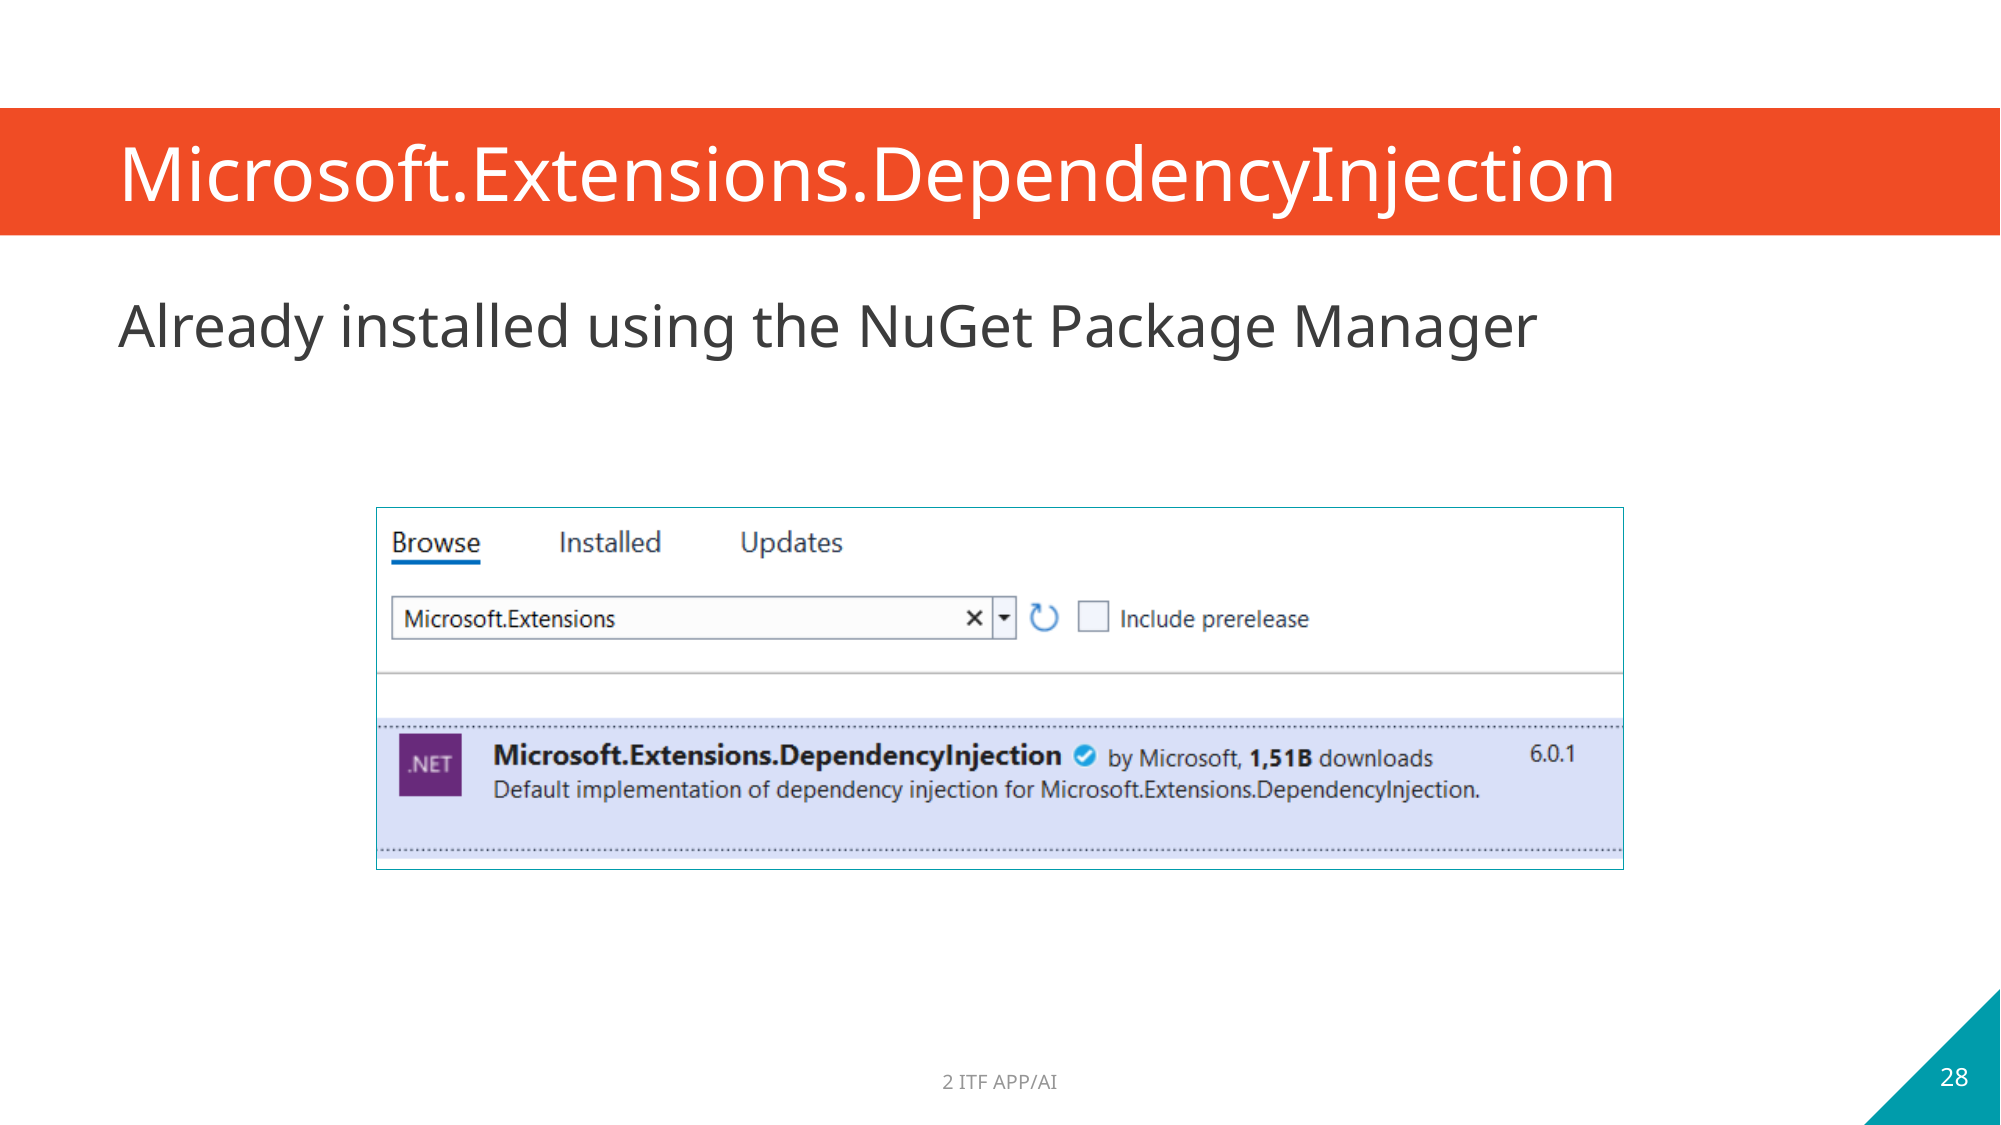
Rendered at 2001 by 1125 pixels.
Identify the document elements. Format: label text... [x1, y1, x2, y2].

picture [376, 507, 1624, 870]
footer 2 ITF APP/AI [704, 1062, 1296, 1101]
title Microsoft.Extensions.DependencyInjection [0, 108, 2000, 236]
list Already installed using the NuGet Package Manager [0, 237, 2000, 1040]
slide_number 28 [1862, 987, 2000, 1125]
